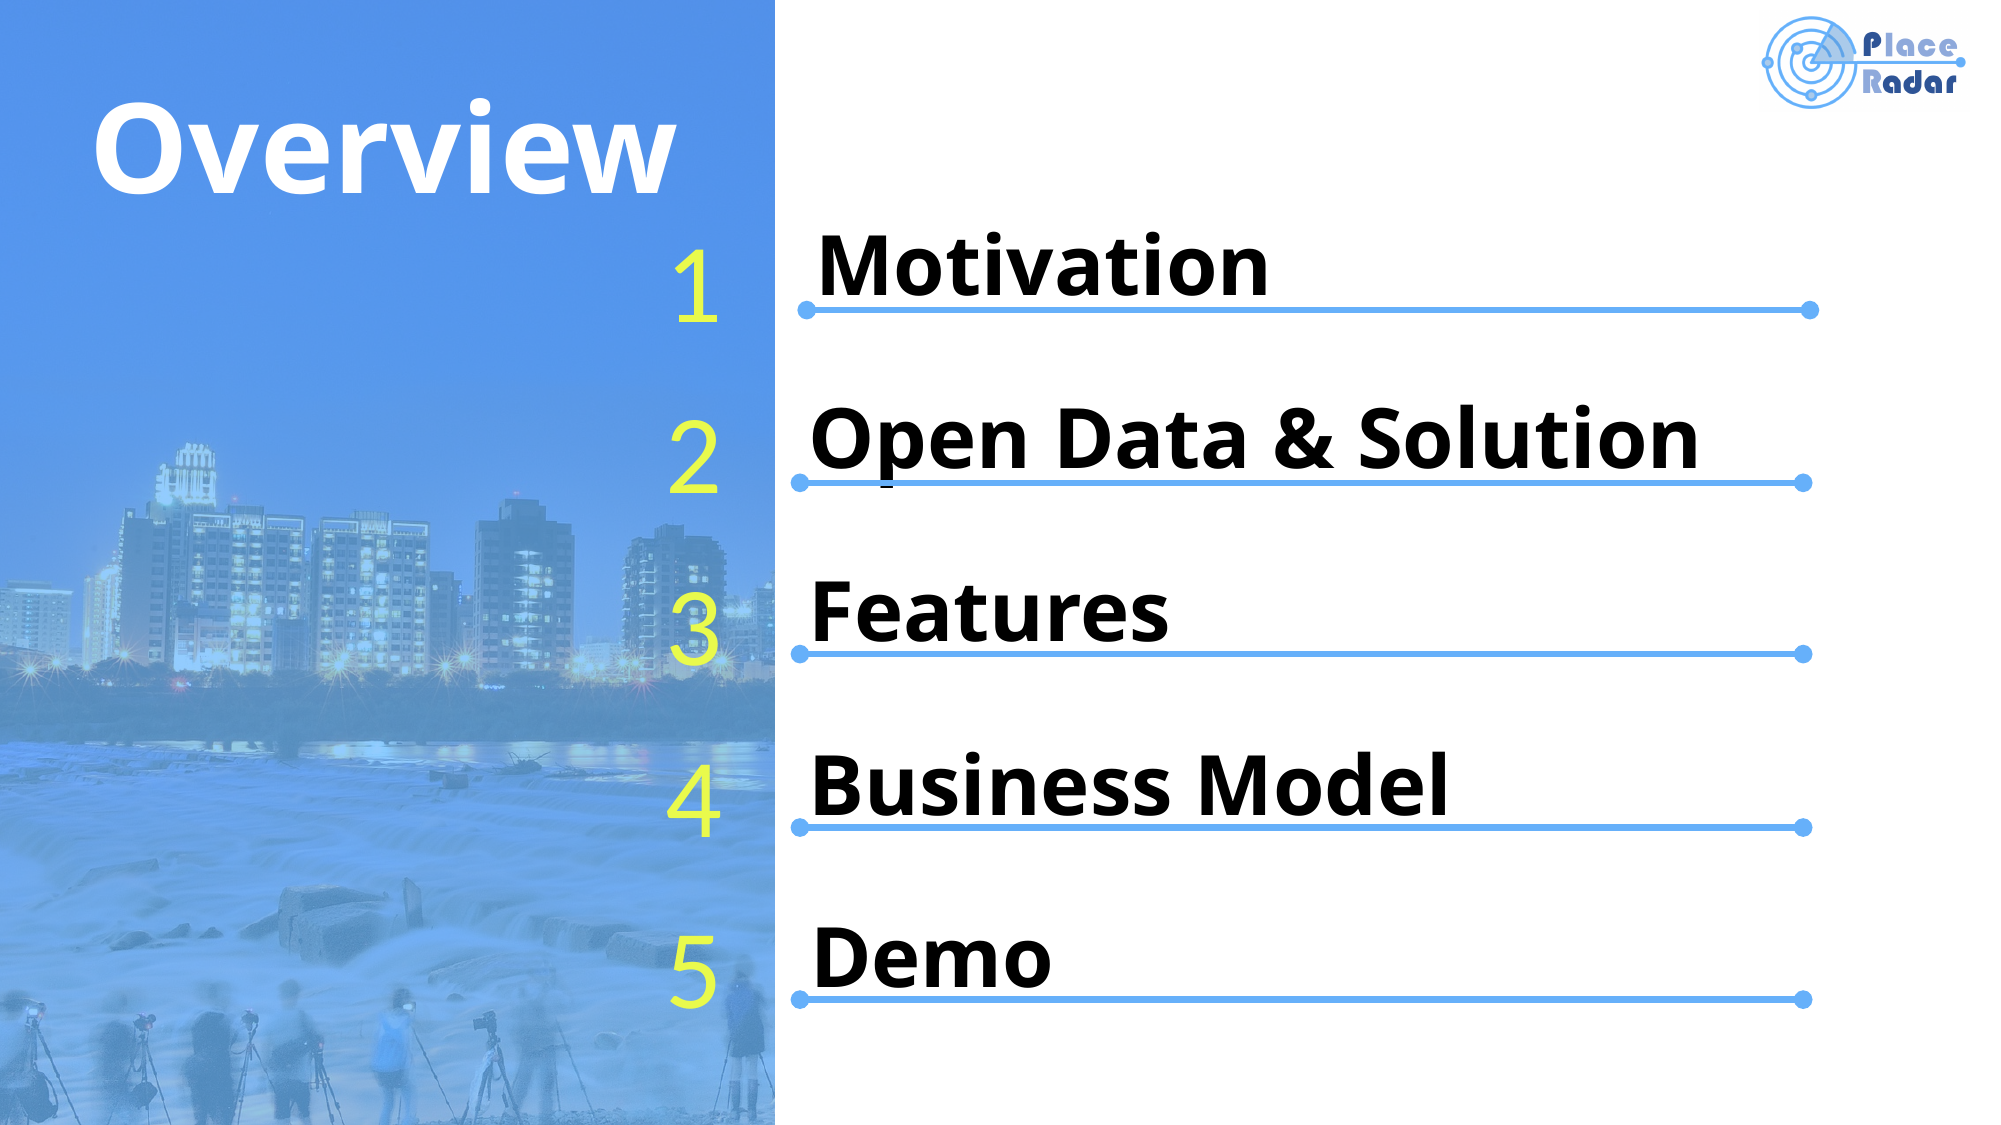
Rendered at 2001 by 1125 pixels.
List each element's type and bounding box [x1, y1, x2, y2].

text_box [793, 735, 1804, 828]
picture [1759, 10, 1970, 112]
text_box [795, 908, 1804, 1000]
text_box [793, 389, 2000, 483]
text_box [800, 216, 1890, 311]
picture [0, 0, 775, 1125]
text_box [793, 562, 1810, 655]
